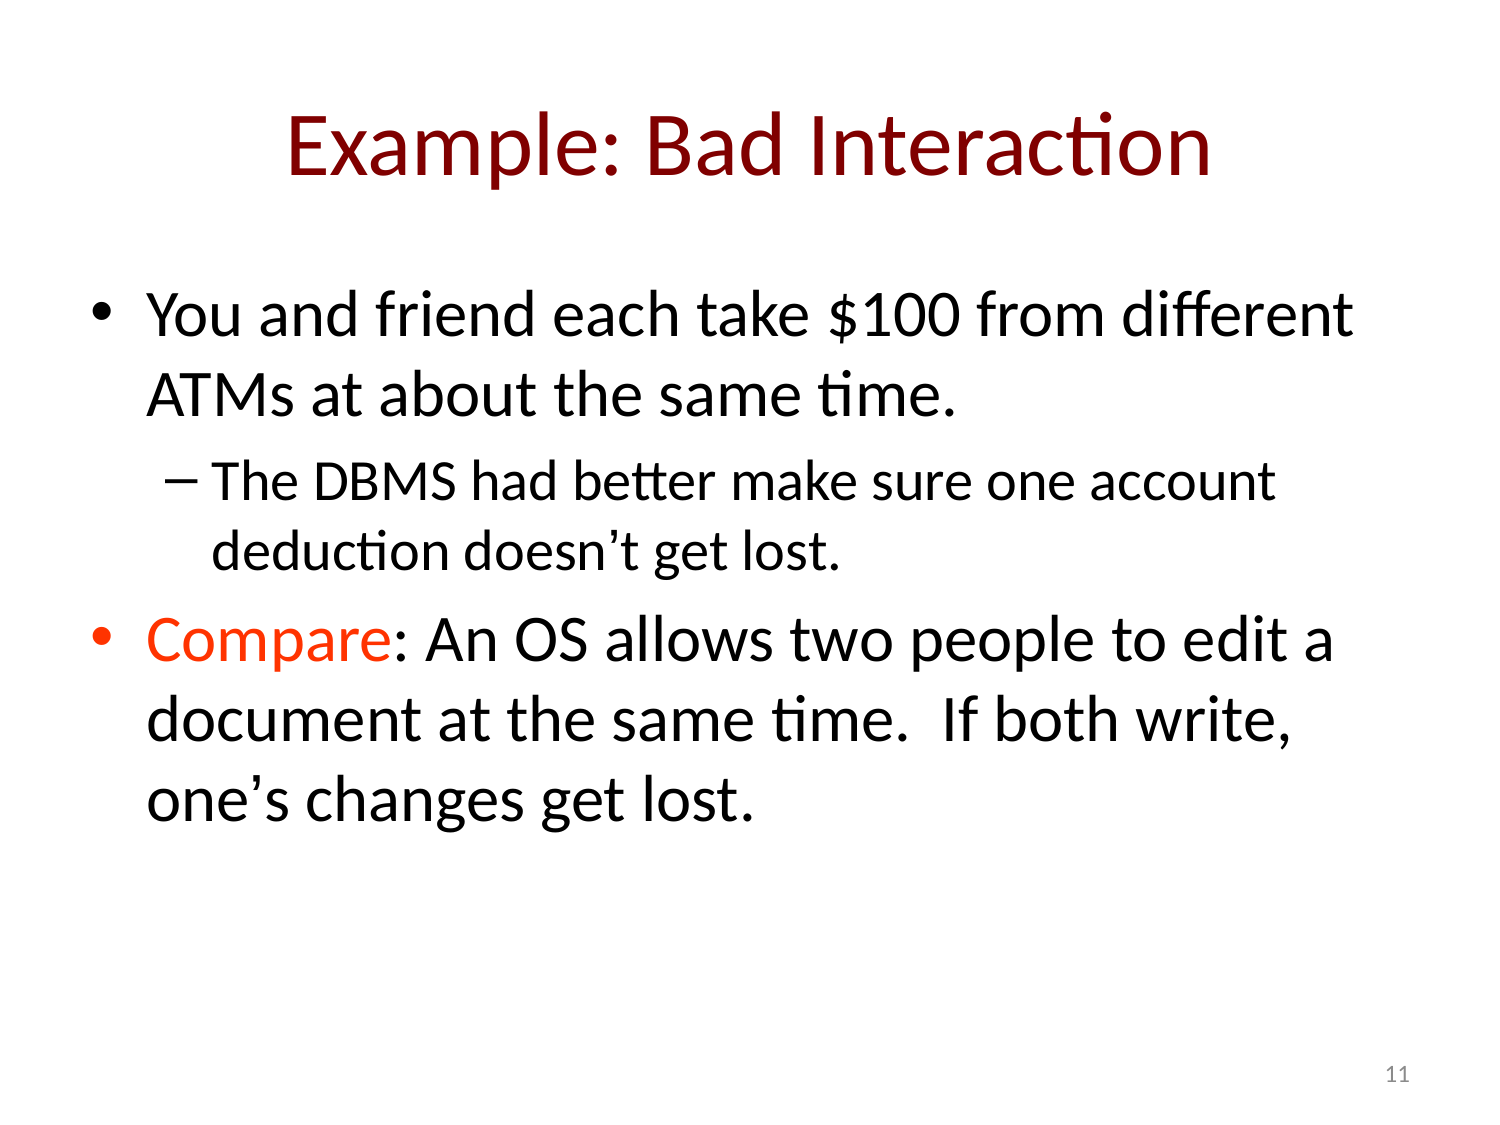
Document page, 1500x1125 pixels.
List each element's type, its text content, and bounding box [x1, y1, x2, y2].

slide_number 11 [1074, 1042, 1425, 1103]
title Example: Bad Interaction [75, 45, 1425, 233]
list You and friend each take $100 from different ATMs at about the same time. The DBMS had better make sure one account deduction doesn’t get lost. Compare: An OS allows two people to edit a document at the same time. If both write, one’s changes get lost. [75, 262, 1425, 1005]
